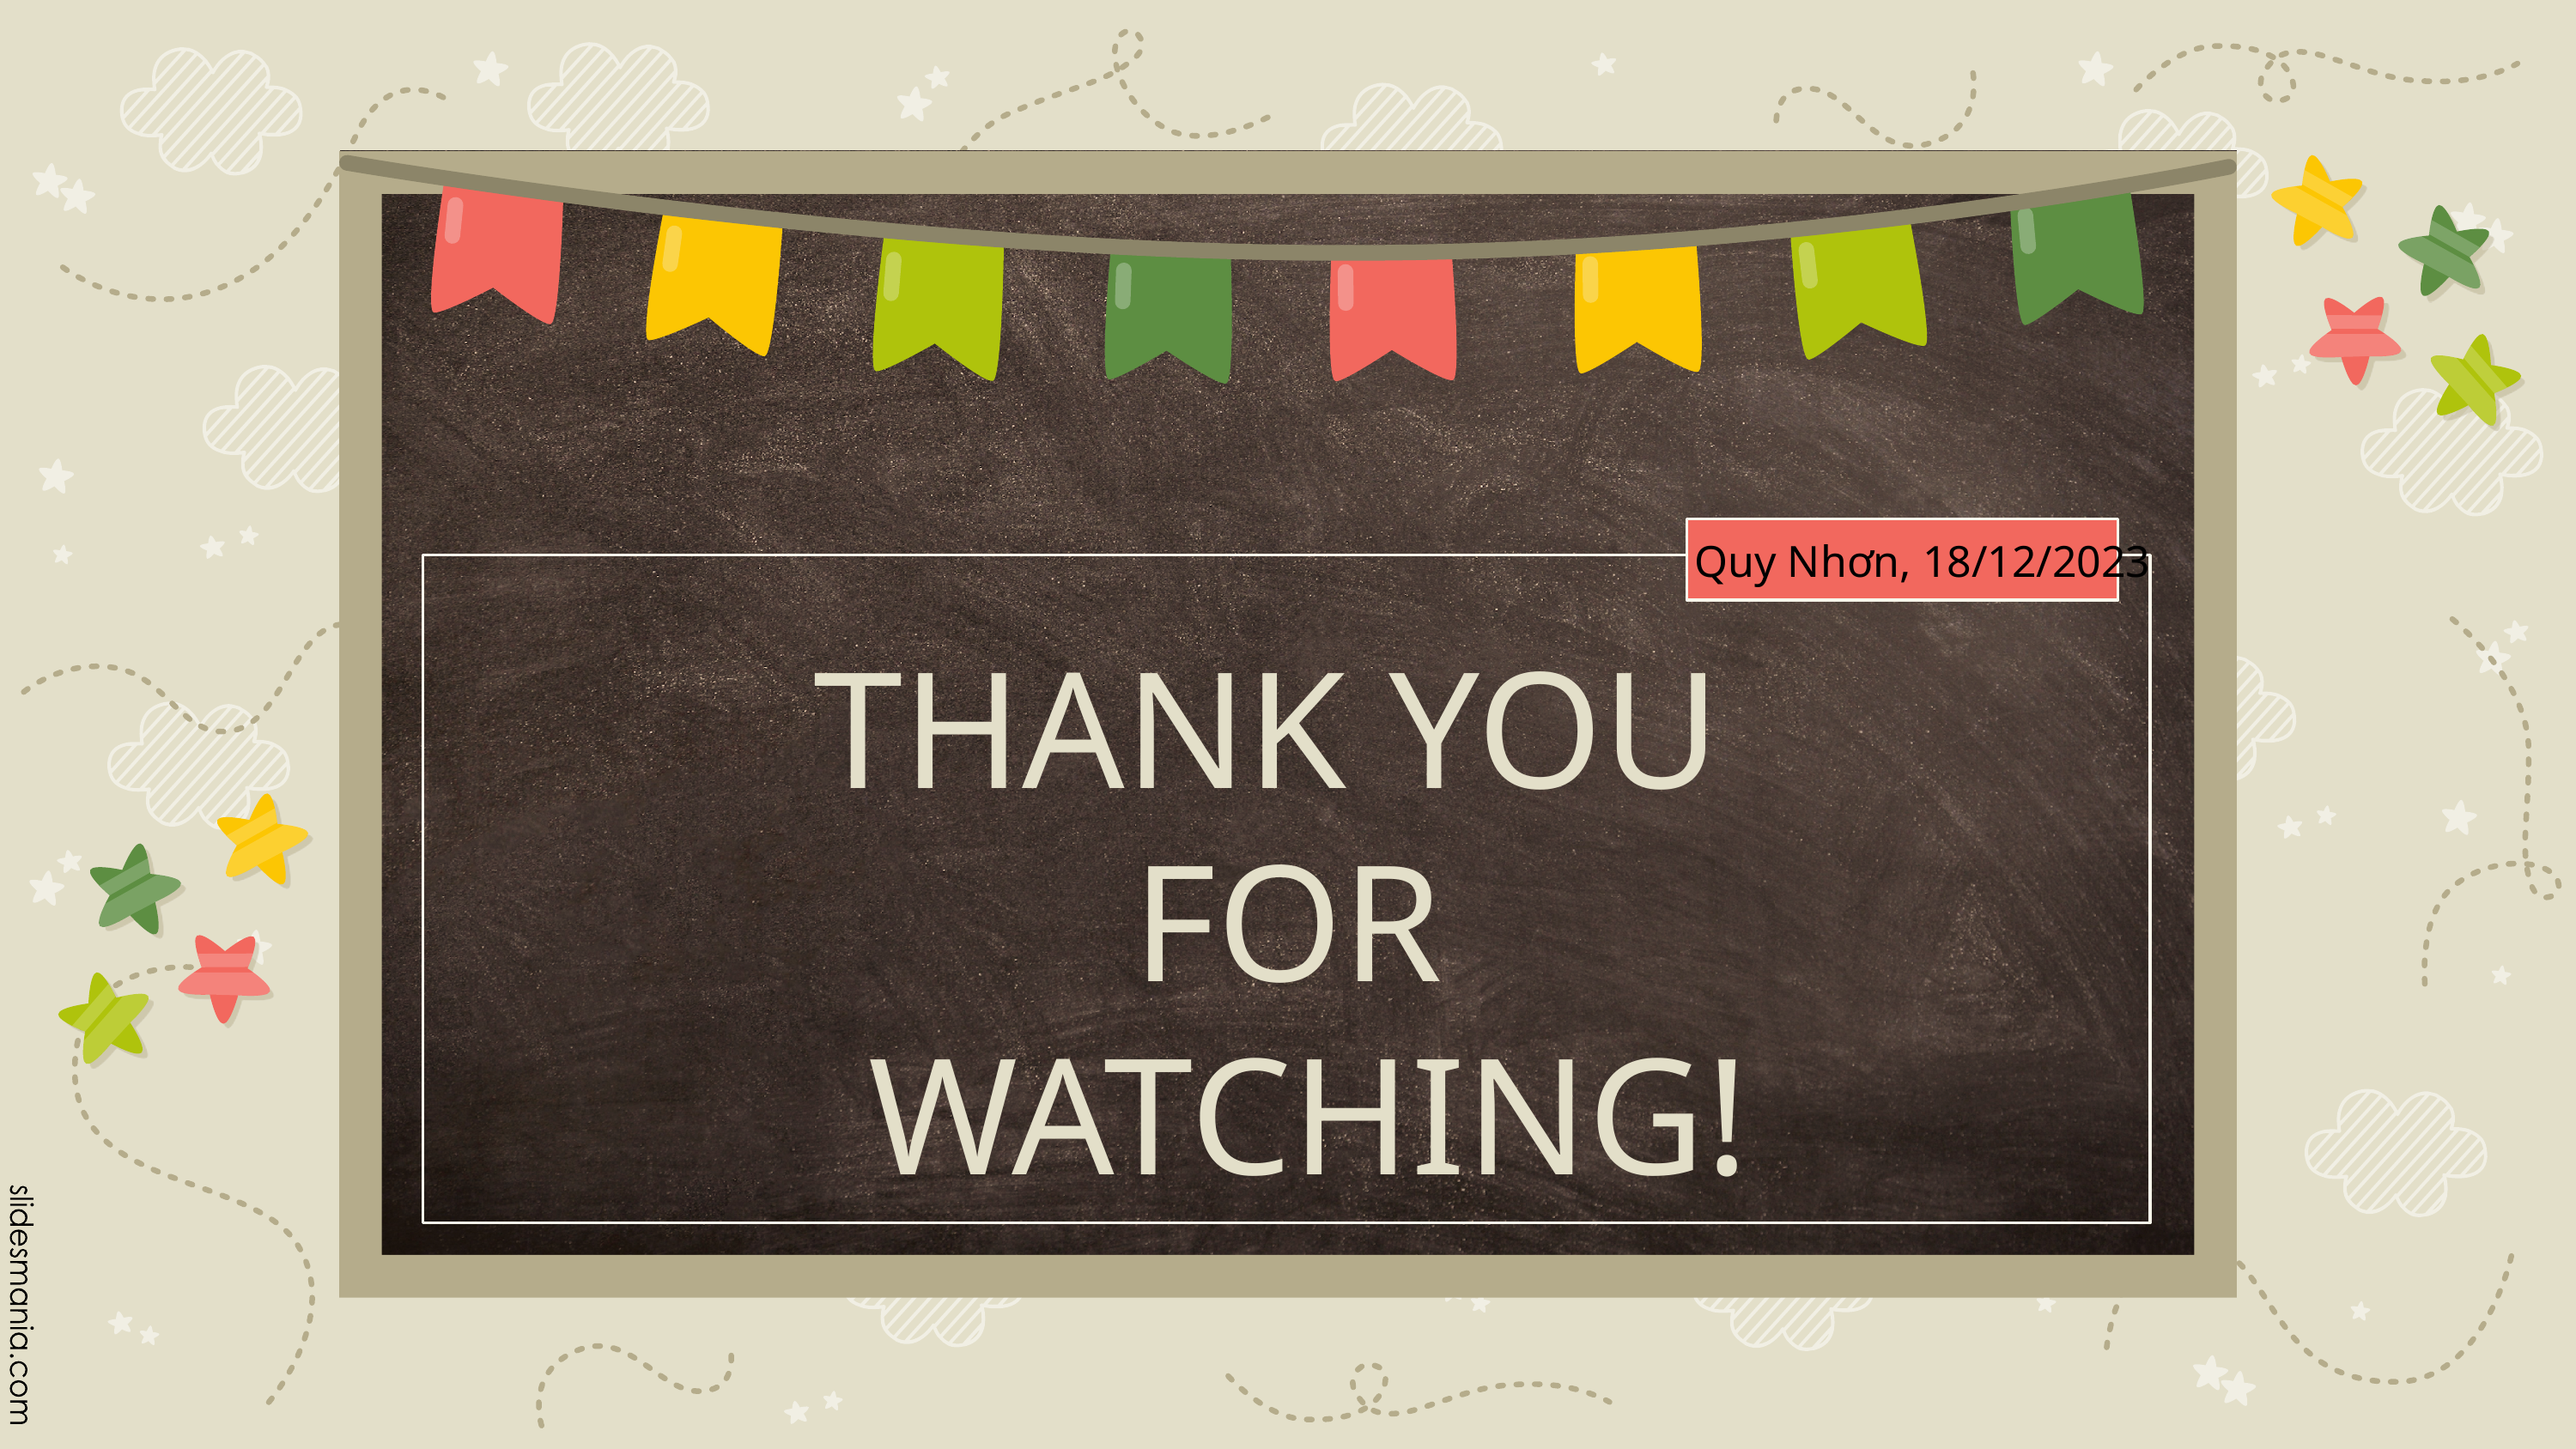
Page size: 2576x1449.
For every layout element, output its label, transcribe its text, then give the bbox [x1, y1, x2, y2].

text_box Quy Nhơn, 18/12/2023 [1681, 528, 2329, 593]
text_box THANK YOU FOR WATCHING! [527, 621, 2049, 1214]
picture [627, 194, 2014, 245]
picture [424, 556, 2148, 1222]
picture [382, 194, 2194, 1254]
